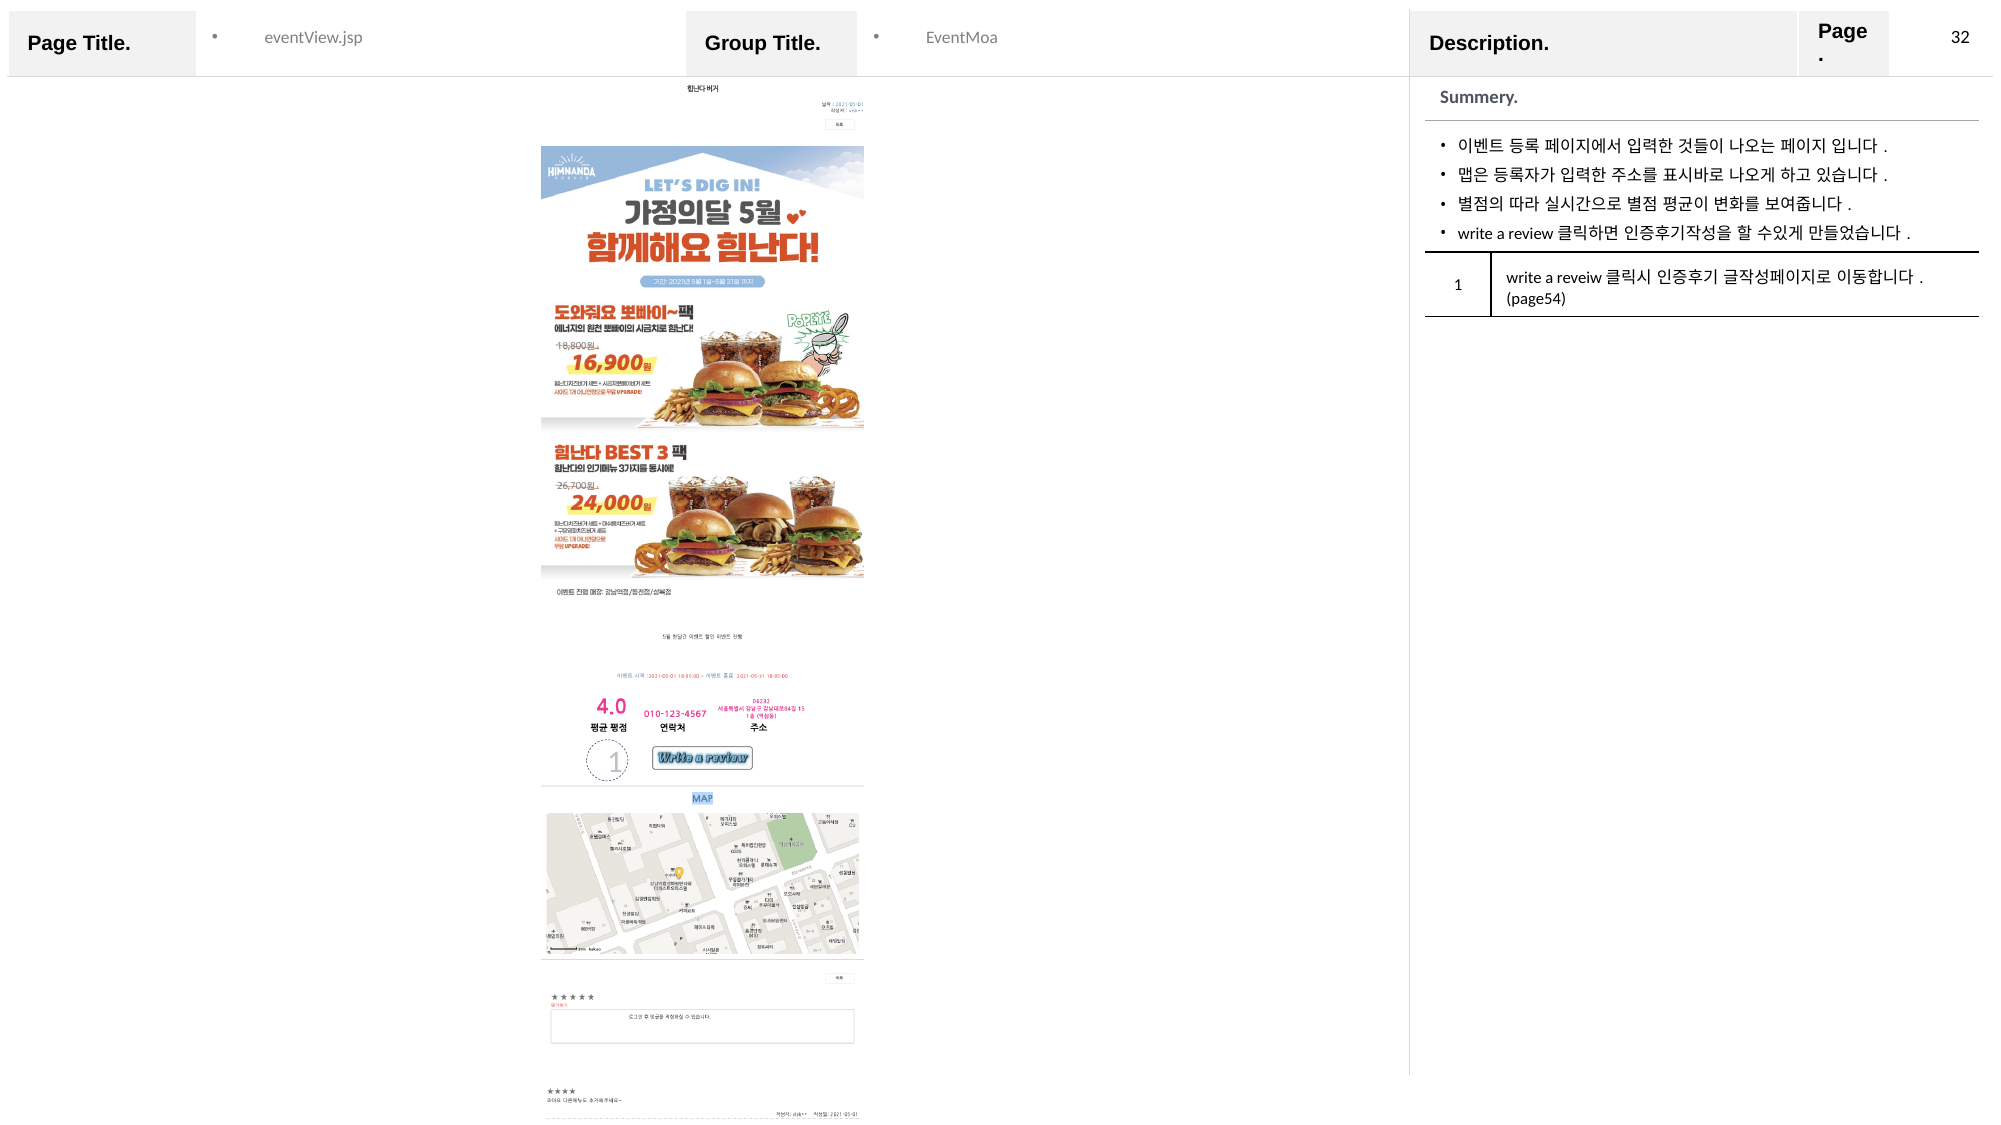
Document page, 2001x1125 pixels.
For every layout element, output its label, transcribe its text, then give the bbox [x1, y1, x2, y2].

list eventView.jsp [196, 18, 684, 55]
text_box 32 [1936, 17, 1985, 55]
table_cell 1 [1425, 253, 1490, 316]
table_cell write a reveiw클릭시 인증후기 글작성페이지로 이동합니다. (page54) [1492, 253, 1979, 316]
picture [526, 77, 867, 1125]
table_header Summery. [1425, 78, 1979, 120]
table_cell 이벤트 등록 페이지에서 입력한 것들이 나오는 페이지 입니다. 맵은 등록자가 입력한 주소를 표시바로 나오게 하고 있습니다. 별점의 따라 실시간으로 별점 평균이 변화를 보여줍니다. write a review클릭하면 인증후기작성을 할 수있게 만들었습니다. [1425, 121, 1979, 251]
list EventMoa [858, 18, 1405, 55]
